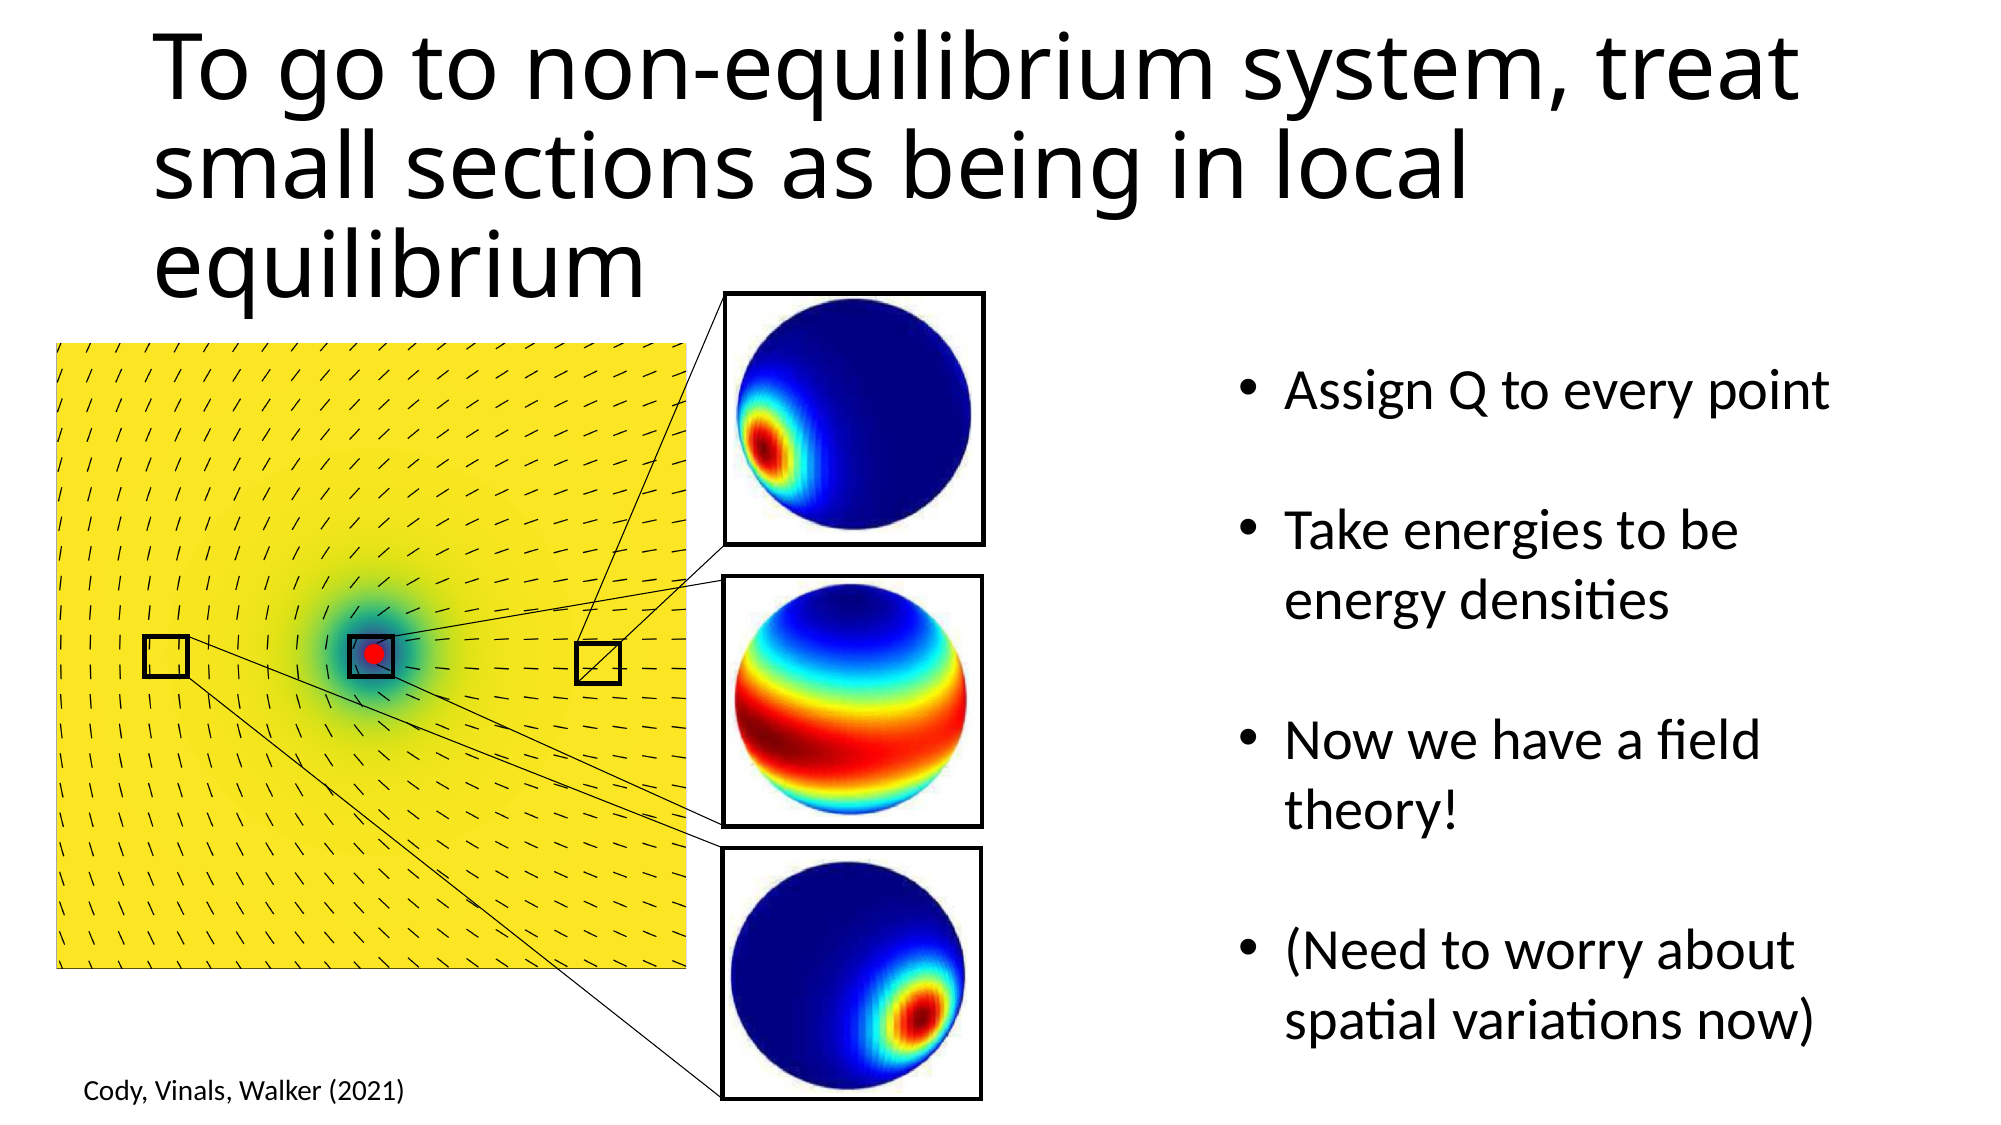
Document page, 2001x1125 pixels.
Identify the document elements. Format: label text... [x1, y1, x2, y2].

text_box Cody, Vinals, Walker (2021) [68, 1063, 421, 1114]
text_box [144, 636, 982, 1099]
title To go to non-equilibrium system, treat small sections as being in local equilibrium [137, 59, 1863, 278]
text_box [349, 575, 983, 827]
picture [56, 343, 576, 969]
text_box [576, 293, 984, 684]
text_box Assign Q to every point Take energies to be energy densities Now we have a field theory! (Need to worry about spatial variations now) [1223, 343, 1922, 1059]
